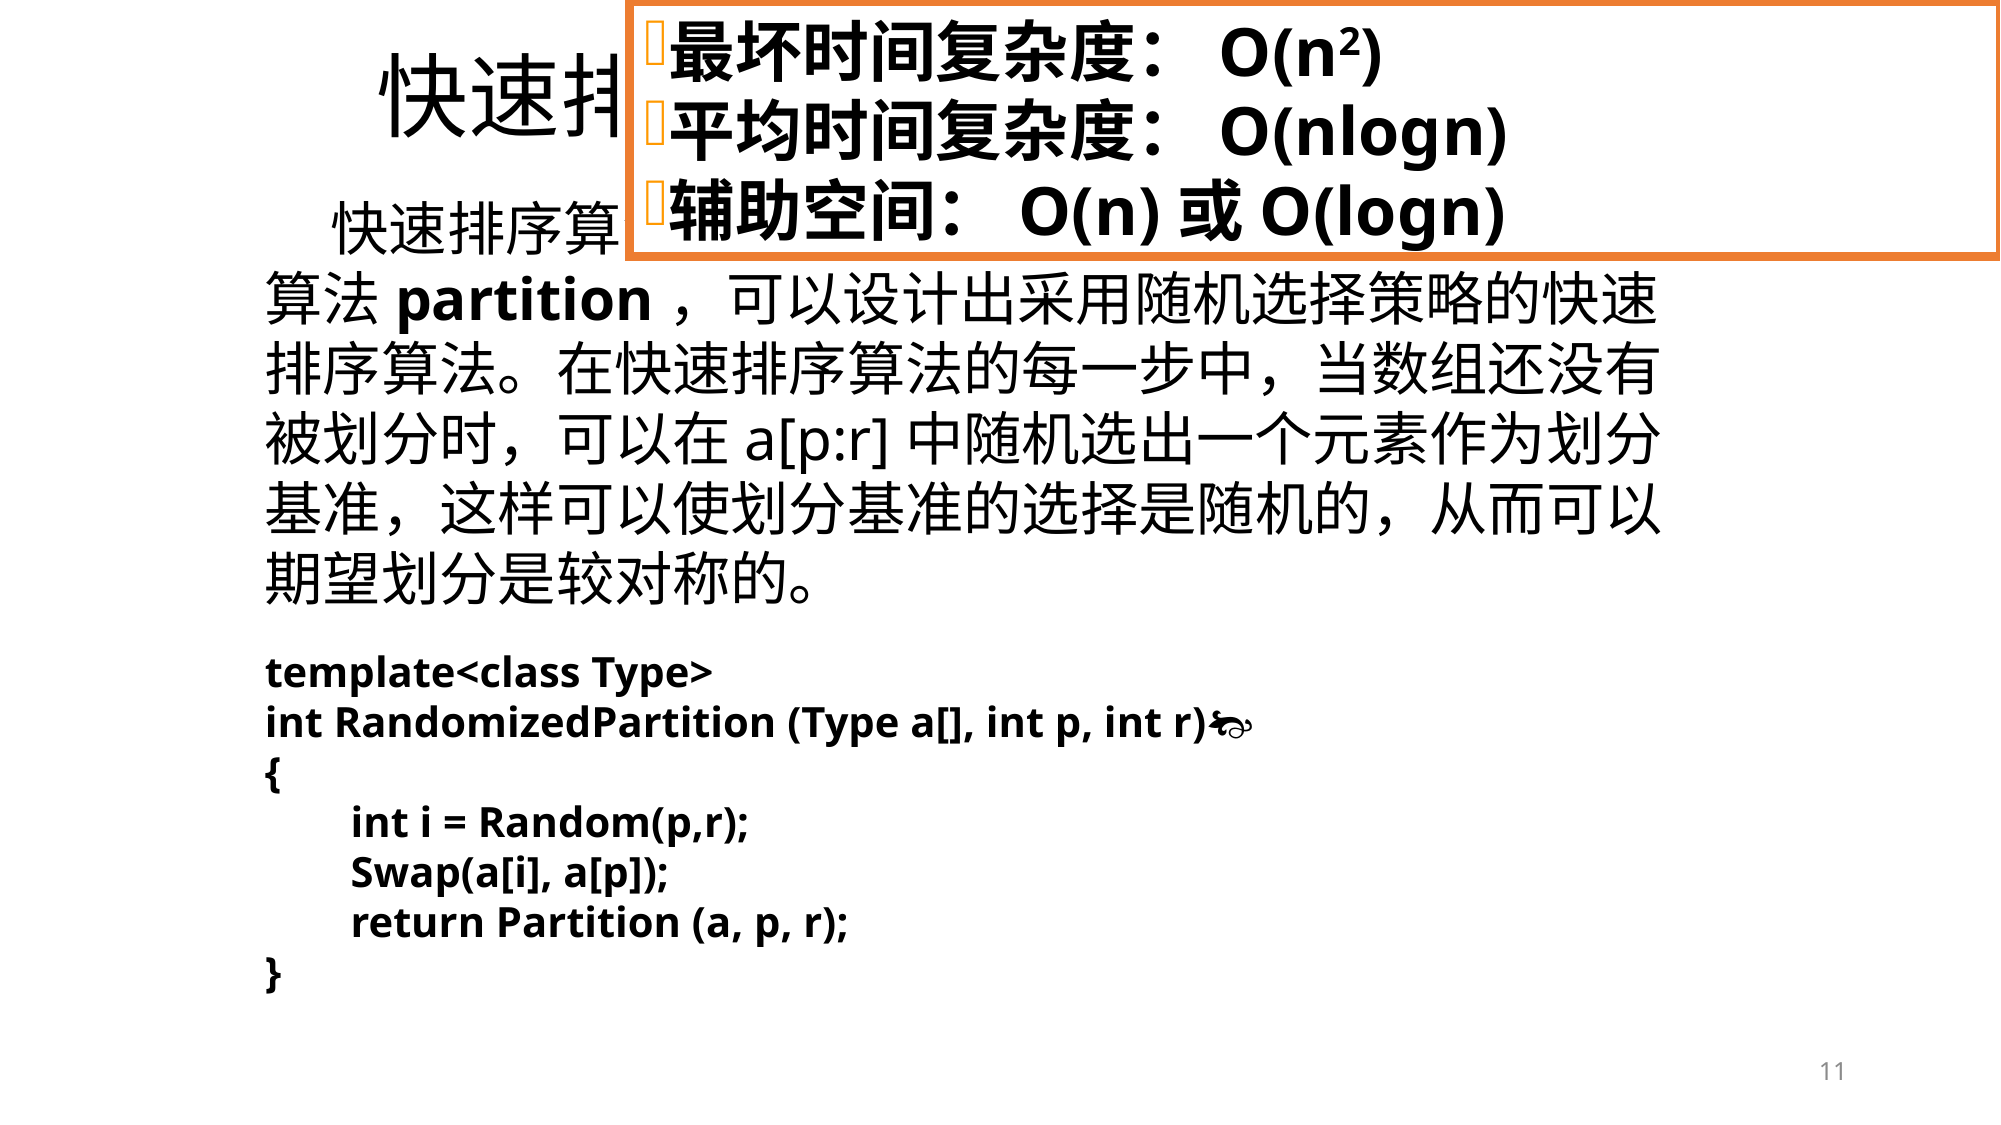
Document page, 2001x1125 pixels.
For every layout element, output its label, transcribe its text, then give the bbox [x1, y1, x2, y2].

text_box template<class Type> int RandomizedPartition (Type a[], int p, int r) { int i = Random(p,r); Swap(a[i], a[p]); return Partition (a, p, r); } [249, 638, 1615, 1004]
text_box 快速排序算法的性能取决于划分的对称性。通过修改算法partition，可以设计出采用随机选择策略的快速排序算法。在快速排序算法的每一步中，当数组还没有被划分时，可以在a[p:r]中随机选出一个元素作为划分基准，这样可以使划分基准的选择是随机的，从而可以期望划分是较对称的。 [249, 184, 1709, 620]
text_box 最坏时间复杂度：O(n2) 平均时间复杂度：O(nlogn) 辅助空间：O(n)或O(logn) [629, 1, 2000, 257]
slide_number 11 [1412, 1042, 1863, 1103]
text_box 快速排序 [362, 0, 1638, 184]
